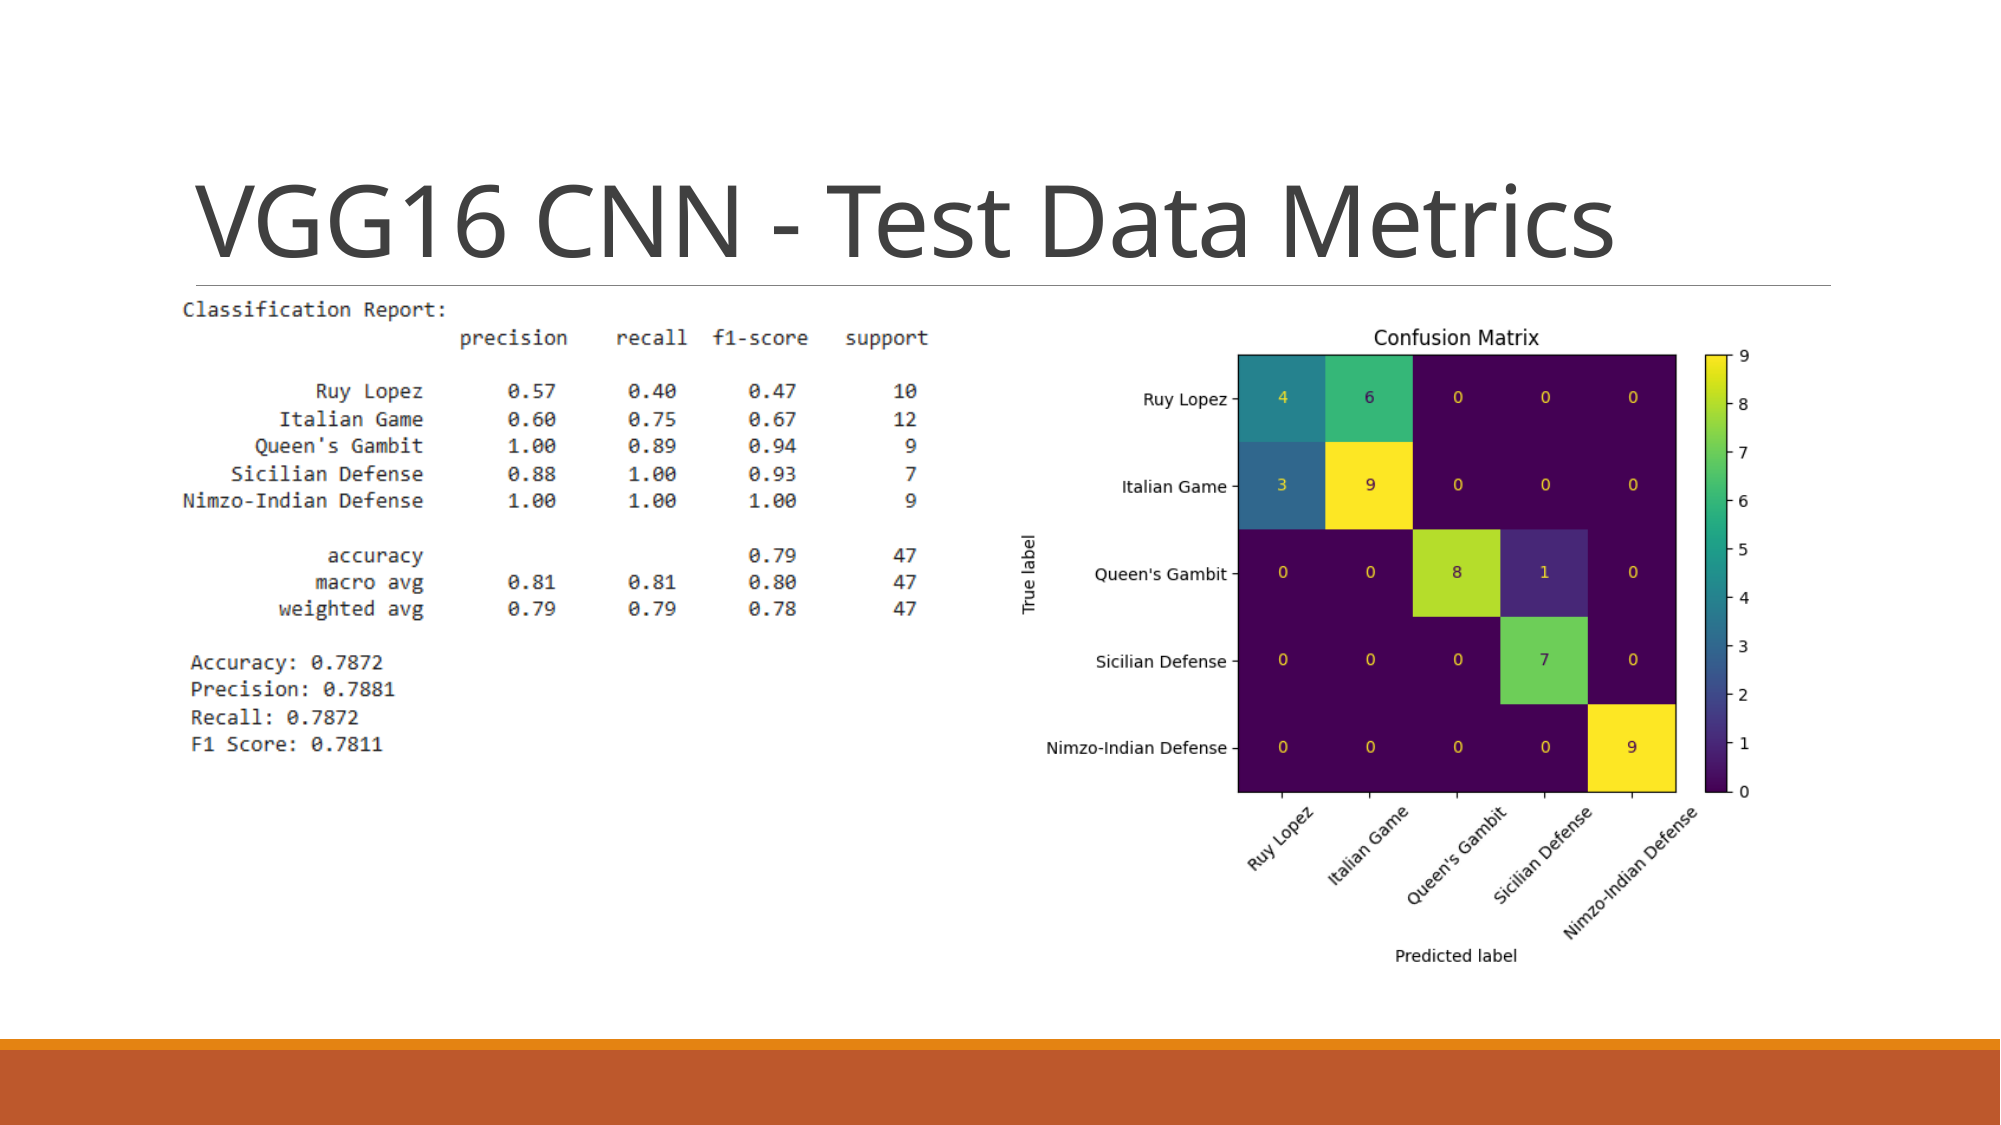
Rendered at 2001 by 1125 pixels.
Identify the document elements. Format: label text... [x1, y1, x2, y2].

picture [999, 317, 1763, 970]
title VGG16 CNN - Test Data Metrics [180, 47, 1830, 285]
picture [179, 294, 943, 631]
picture [179, 643, 403, 765]
